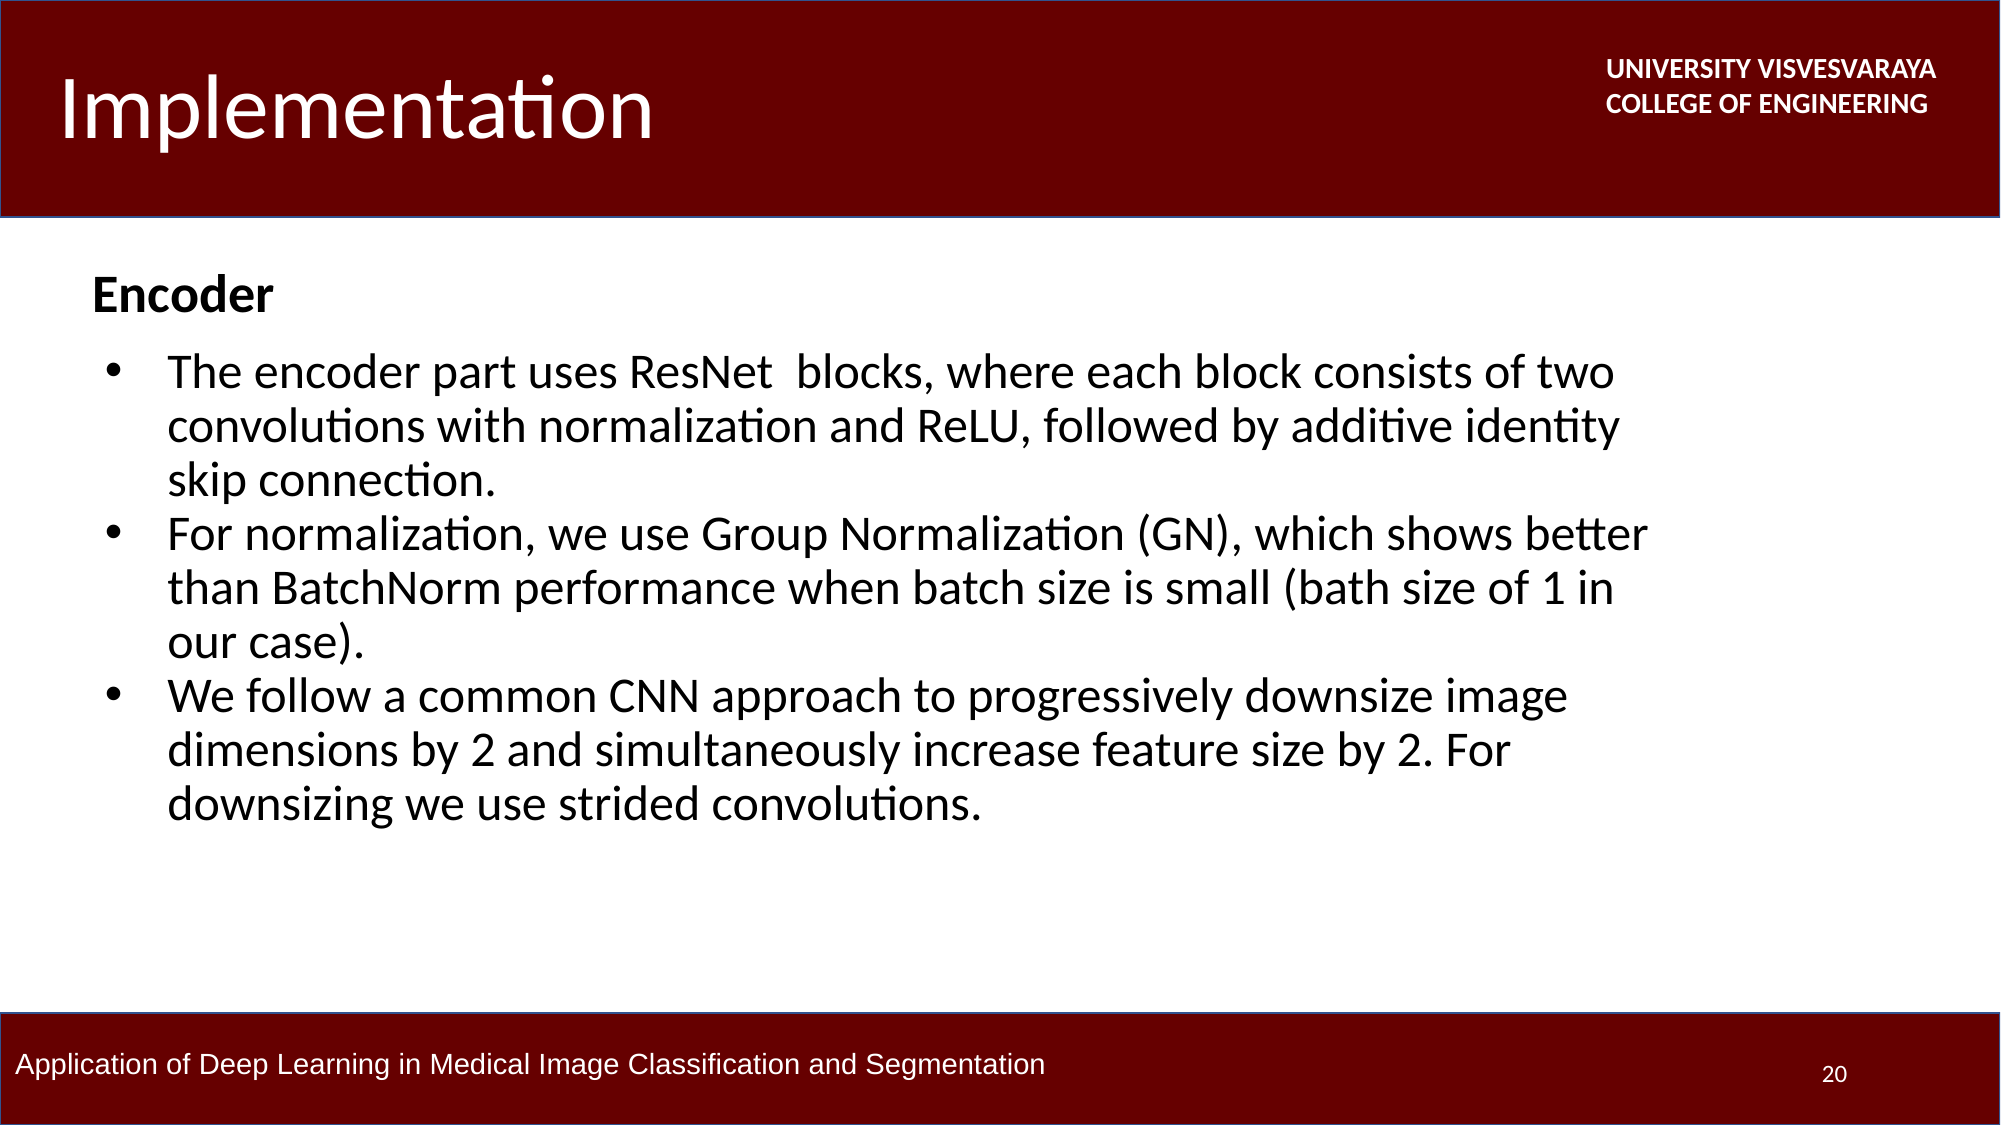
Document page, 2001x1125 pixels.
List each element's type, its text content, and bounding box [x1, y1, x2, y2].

title Implementation [43, 0, 1769, 218]
slide_number ‹#› [1412, 1042, 1863, 1103]
list Encoder The encoder part uses ResNet blocks, where each block consists of two convolutions with normalization and ReLU, followed by additive identity skip connection. For normalization, we use Group Normalization (GN), which shows better than BatchNorm performance when batch size is small (bath size of 1 in our case). We follow a common CNN approach to progressively downsize image dimensions by 2 and simultaneously increase feature size by 2. For downsizing we use strided convolutions. [77, 258, 1691, 973]
